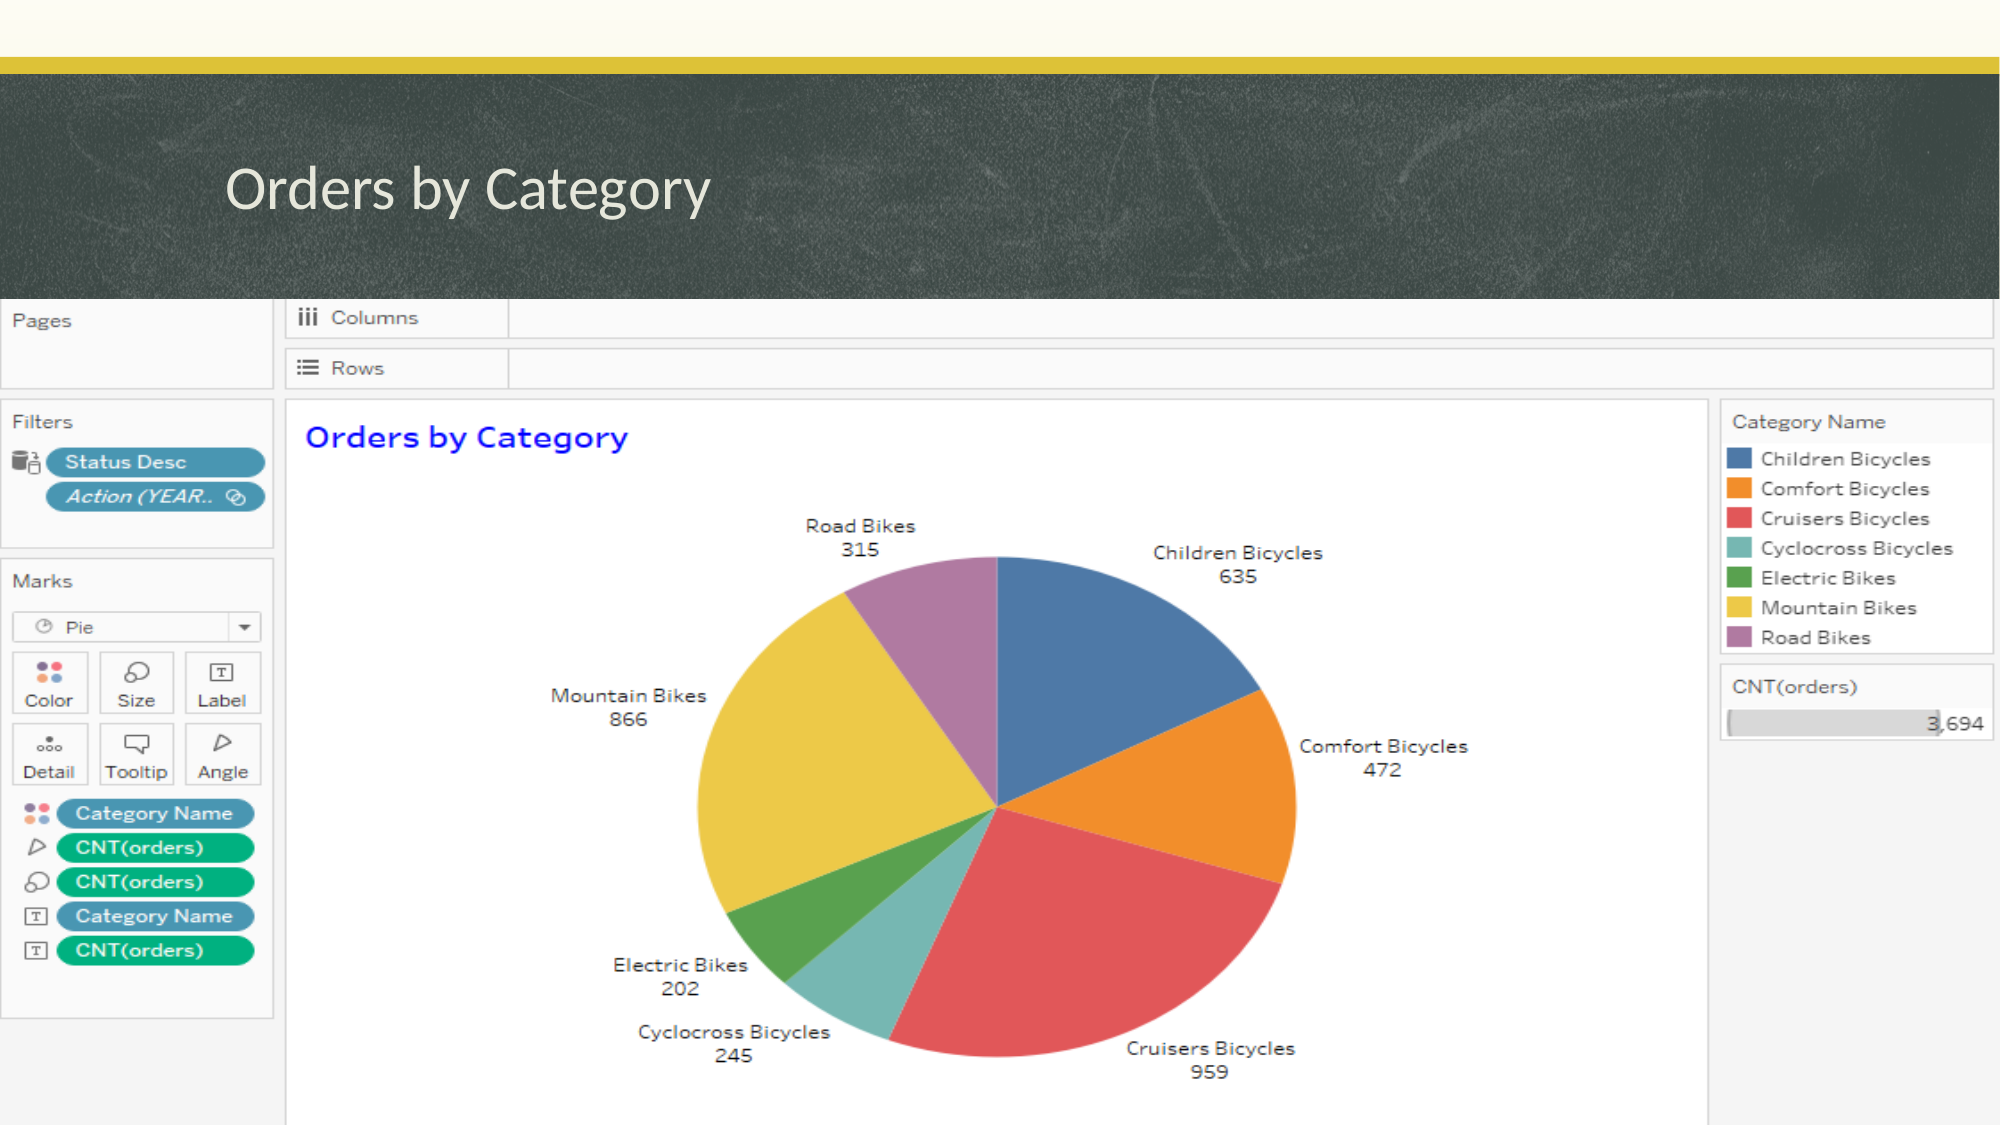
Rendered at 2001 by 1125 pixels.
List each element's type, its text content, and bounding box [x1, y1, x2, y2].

picture [0, 74, 2000, 1125]
title Orders by Category [210, 76, 1790, 299]
